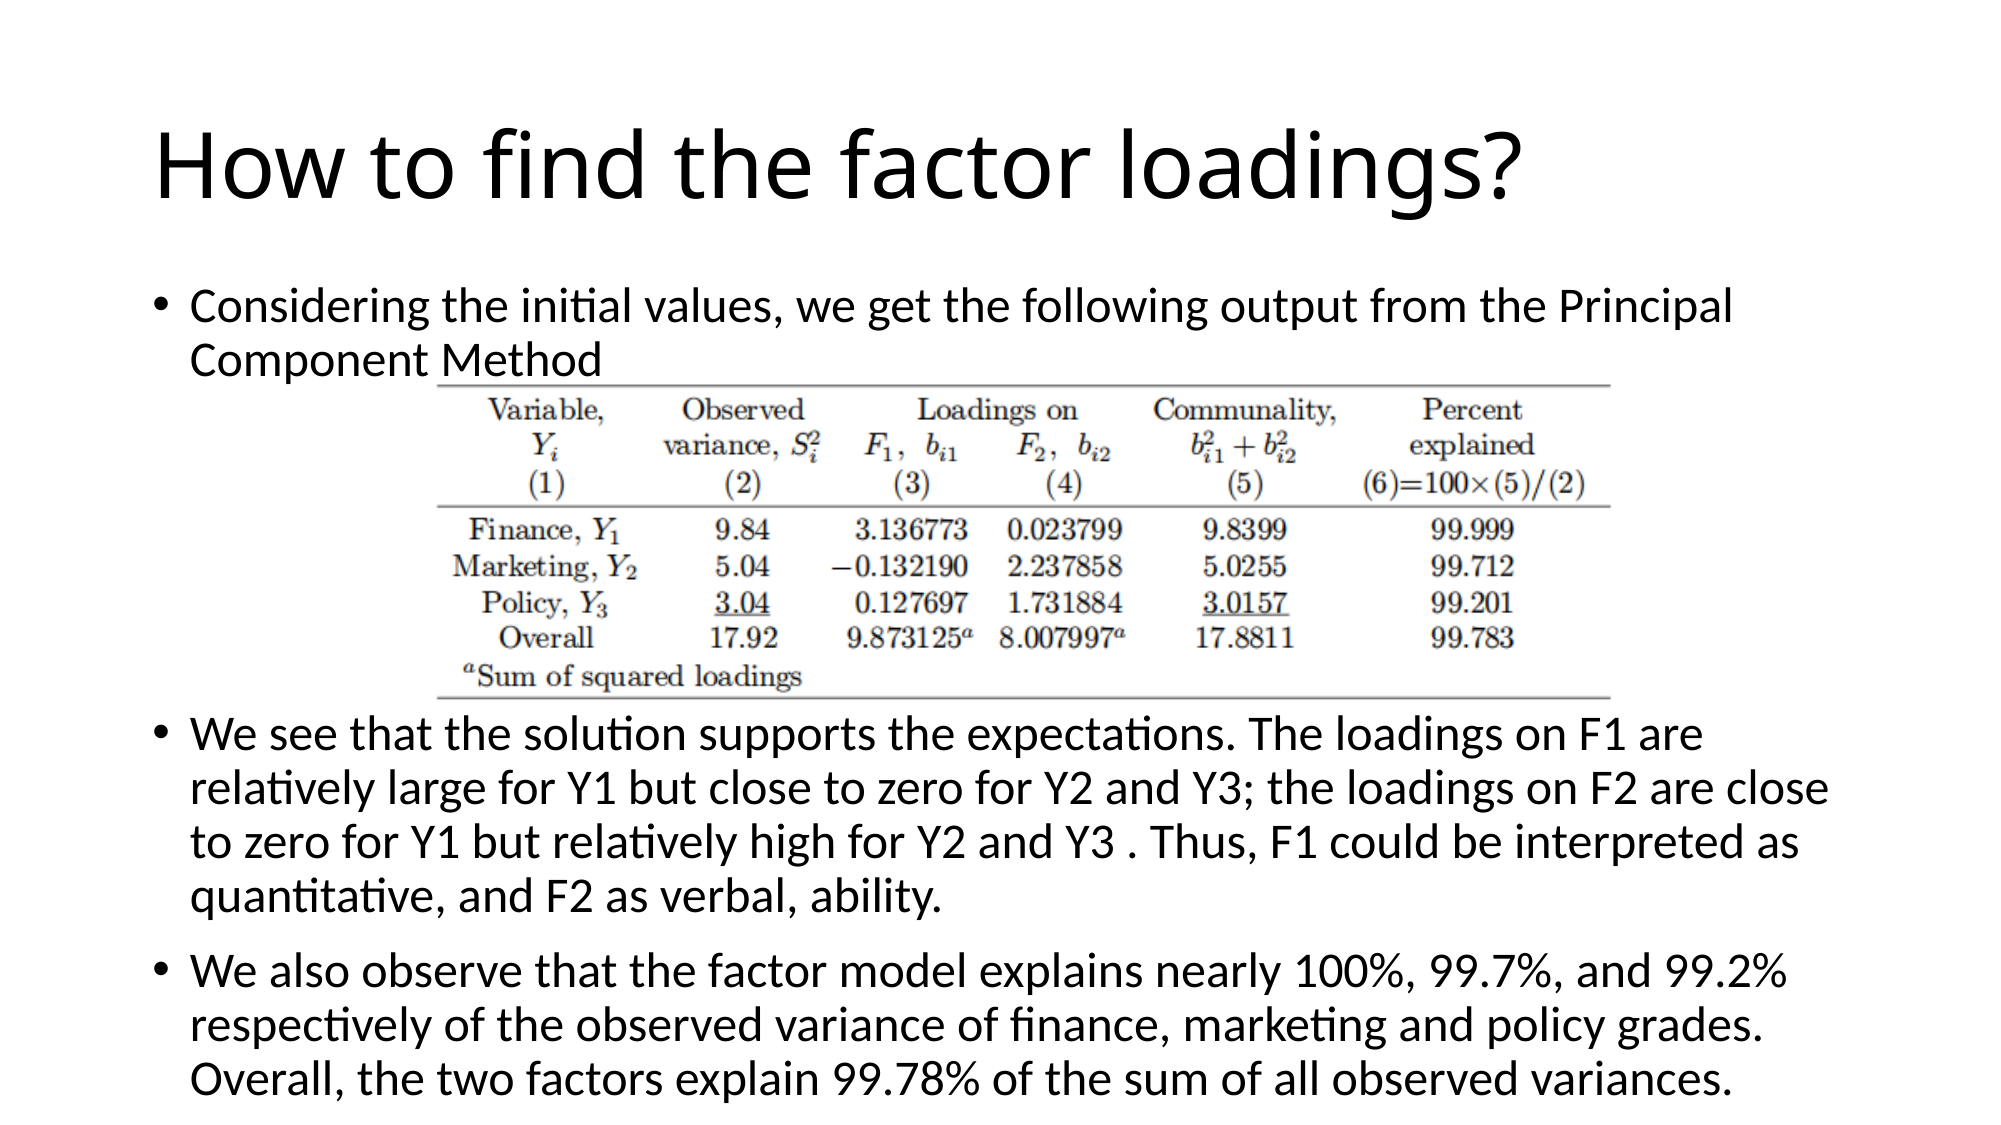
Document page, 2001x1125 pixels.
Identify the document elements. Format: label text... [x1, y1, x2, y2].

list Considering the initial values, we get the following output from the Principal Component Method We see that the solution supports the expectations. The loadings on F1 are relatively large for Y1 but close to zero for Y2 and Y3; the loadings on F2 are close to zero for Y1 but relatively high for Y2 and Y3 . Thus, F1 could be interpreted as quantitative, and F2 as verbal, ability. We also observe that the factor model explains nearly 100%, 99.7%, and 99.2% respectively of the observed variance of finance, marketing and policy grades. Overall, the two factors explain 99.78% of the sum of all observed variances. [137, 271, 1888, 1030]
title How to find the factor loadings? [137, 59, 1863, 271]
picture [410, 380, 1634, 706]
